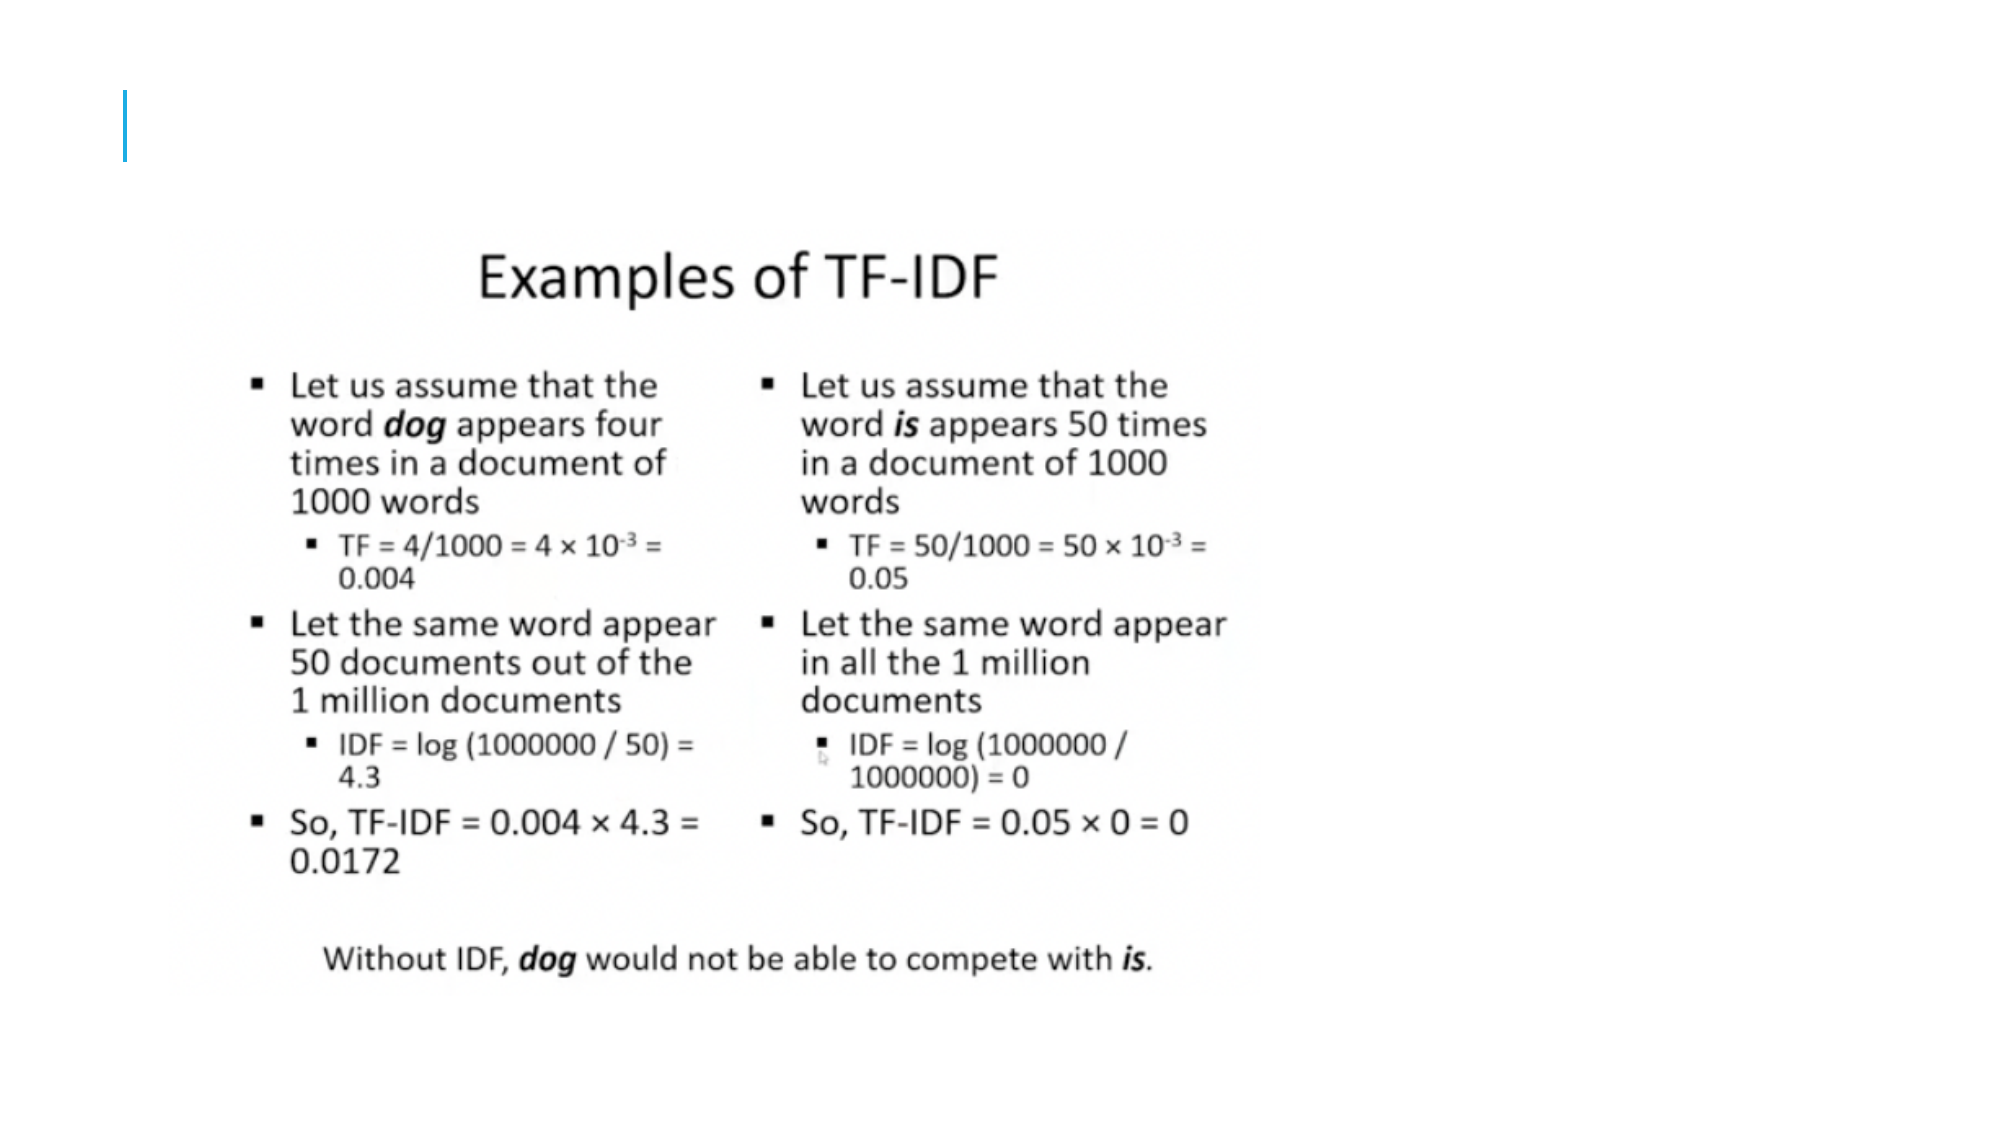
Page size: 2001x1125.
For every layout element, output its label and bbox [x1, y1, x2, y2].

list [167, 228, 1261, 996]
